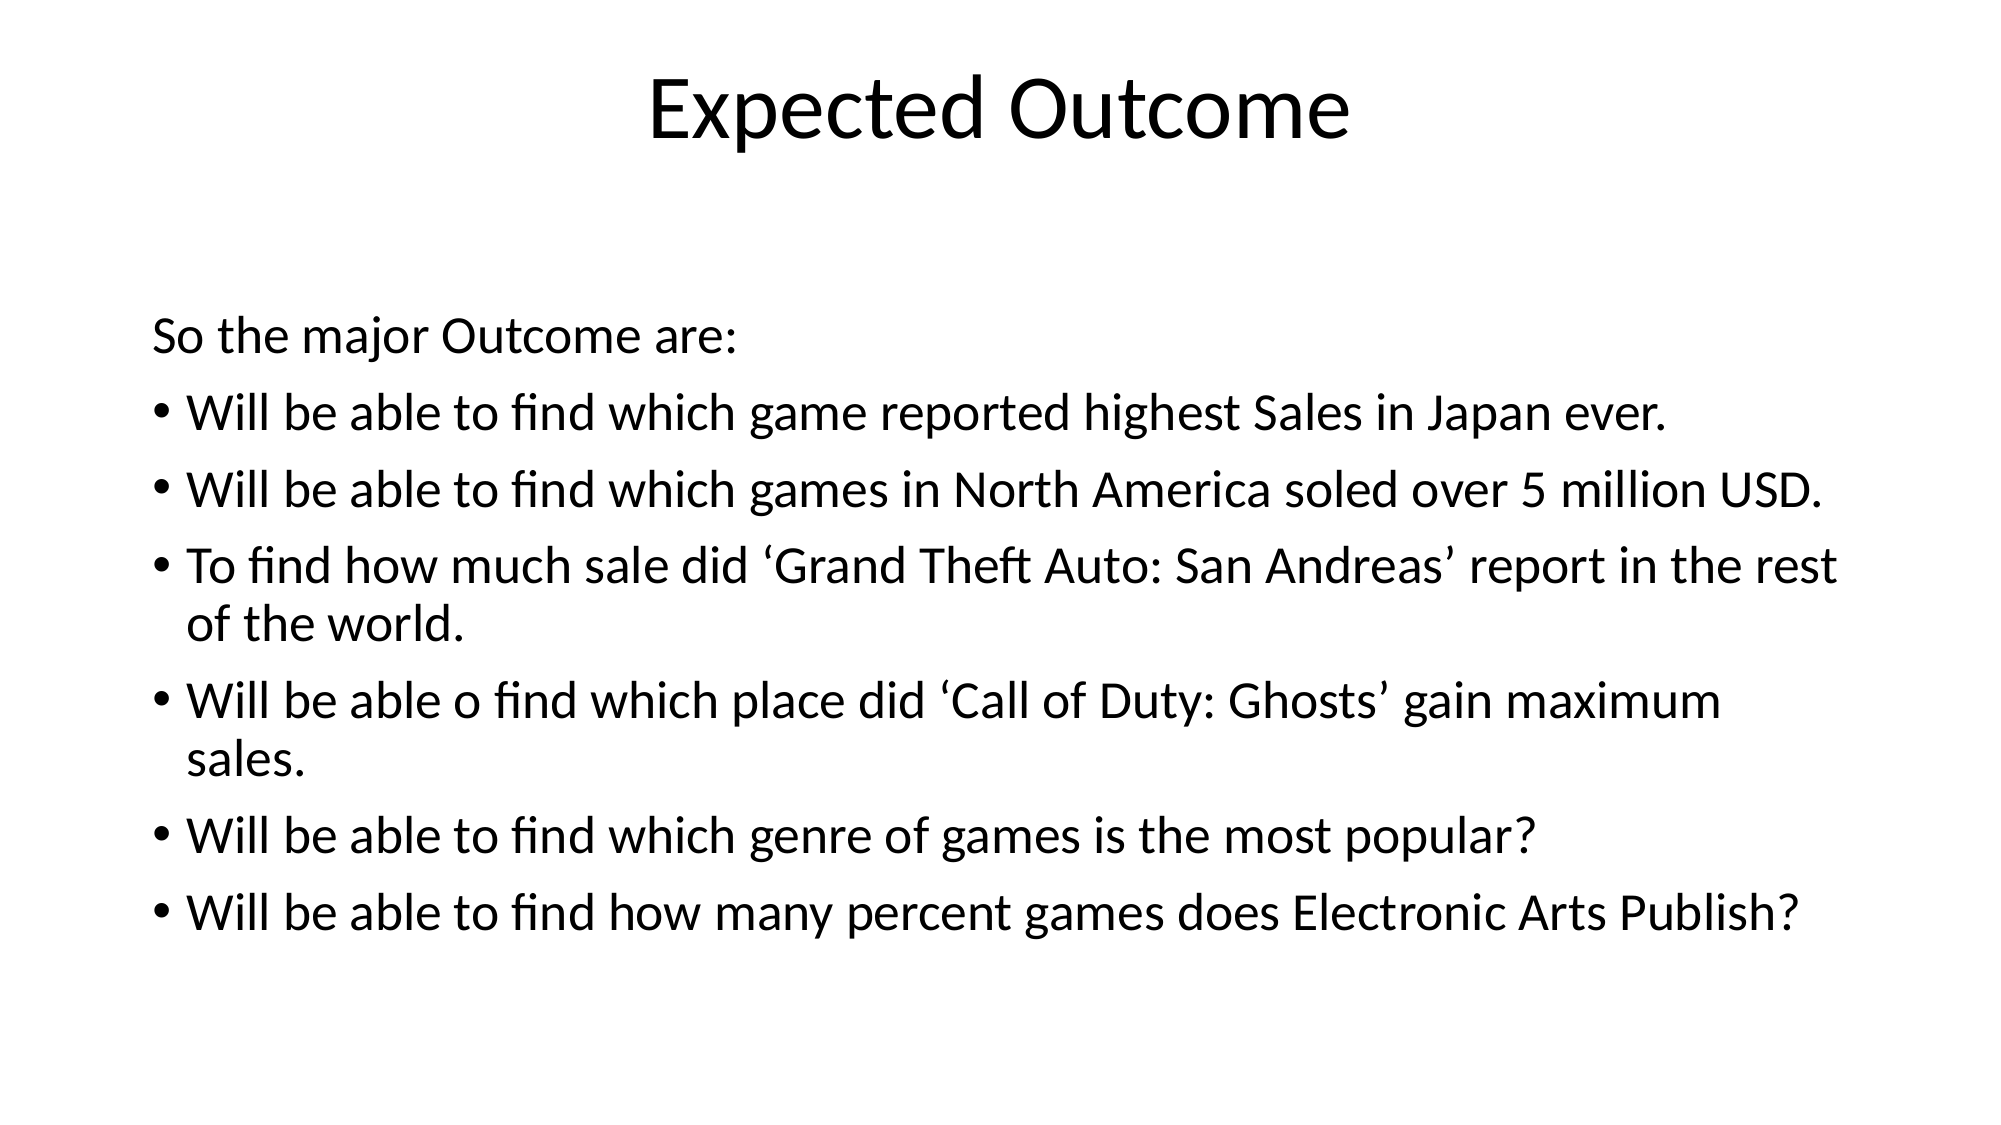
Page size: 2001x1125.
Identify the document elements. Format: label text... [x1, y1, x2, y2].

list So the major Outcome are: Will be able to find which game reported highest Sales in Japan ever. Will be able to find which games in North America soled over 5 million USD. To find how much sale did ‘Grand Theft Auto: San Andreas’ report in the rest of the world. Will be able o find which place did ‘Call of Duty: Ghosts’ gain maximum sales. Will be able to find which genre of games is the most popular? Will be able to find how many percent games does Electronic Arts Publish? [137, 299, 1863, 1014]
title Expected Outcome [137, 0, 1863, 218]
